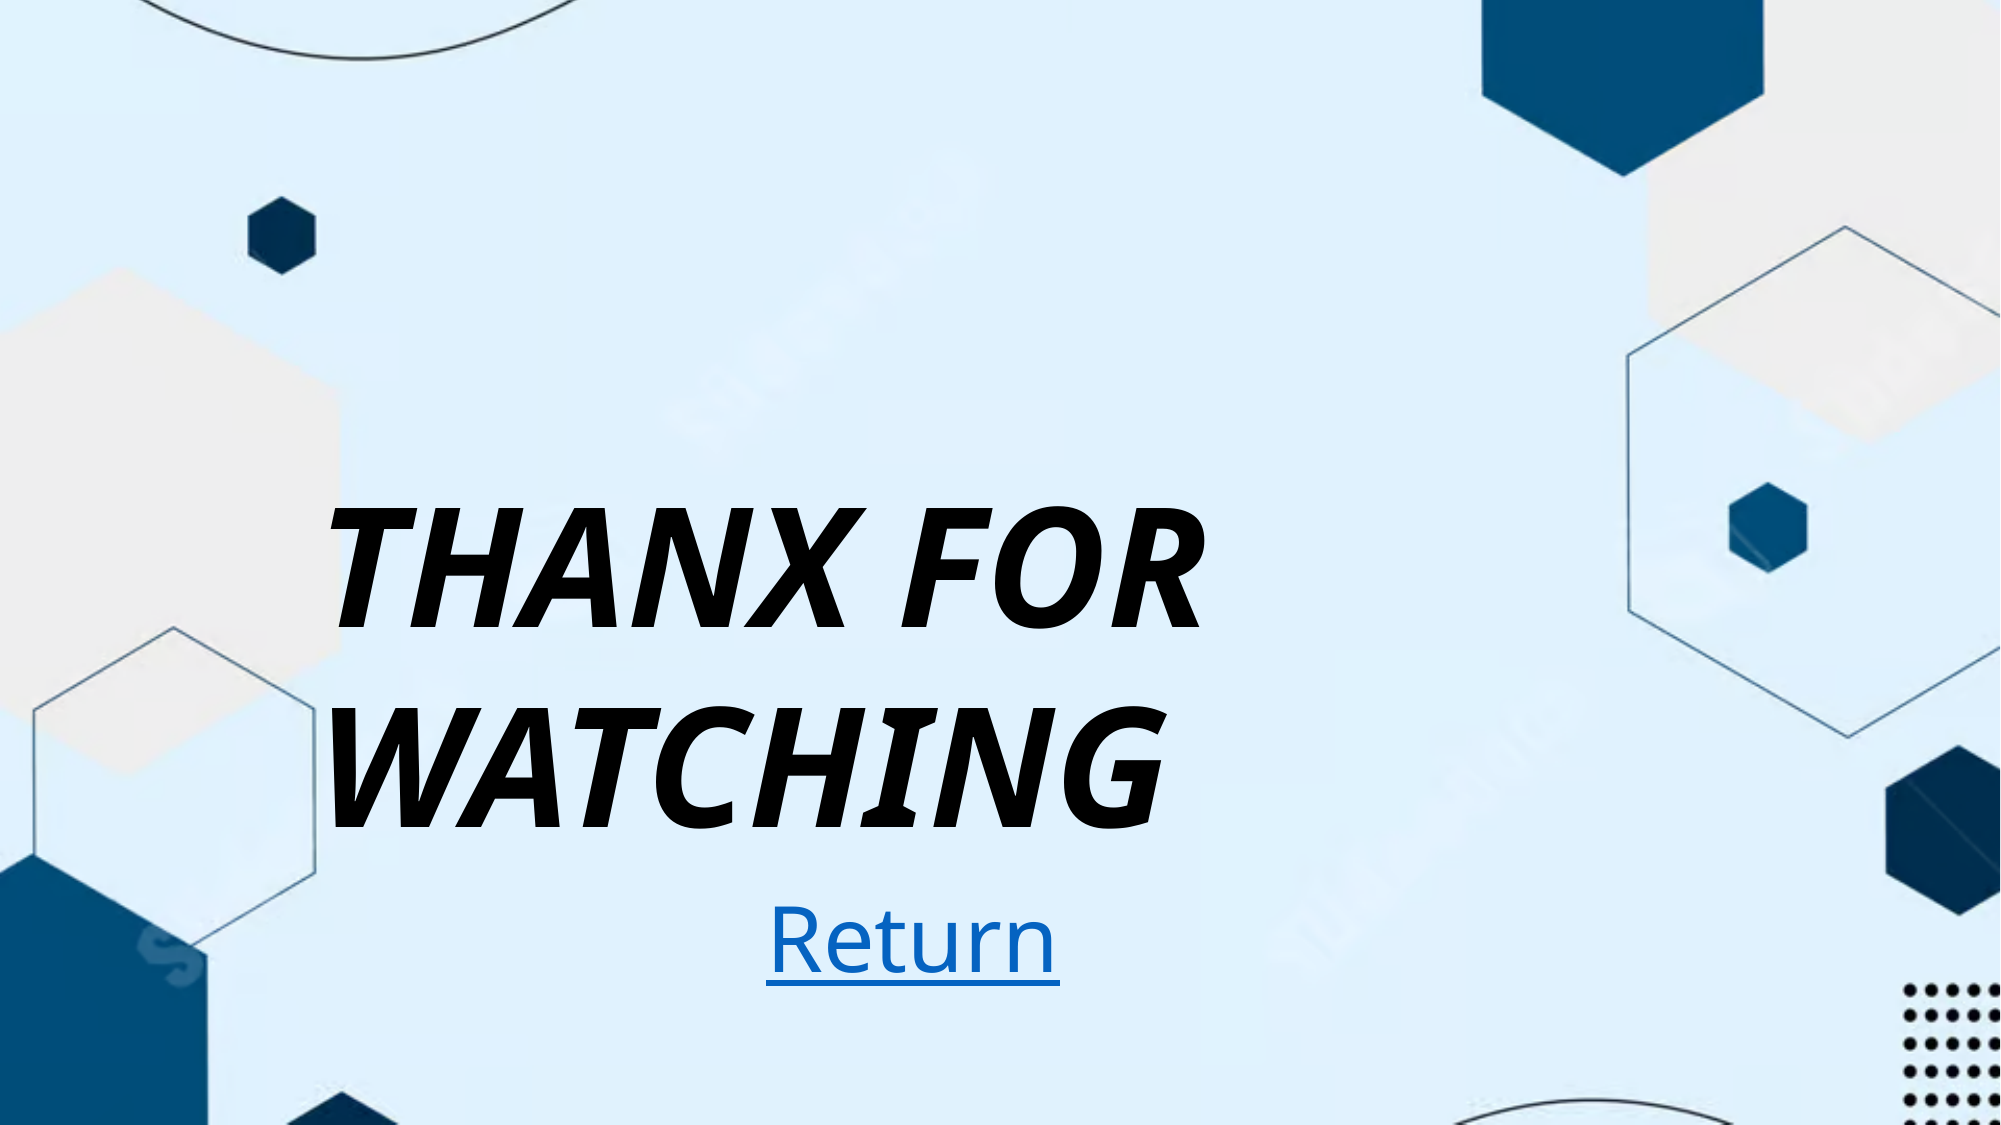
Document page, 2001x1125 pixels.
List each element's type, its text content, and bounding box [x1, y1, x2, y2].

text_box Return [751, 873, 1559, 1014]
text_box THANX FOR WATCHING [302, 453, 1668, 869]
picture [0, 0, 2001, 1125]
